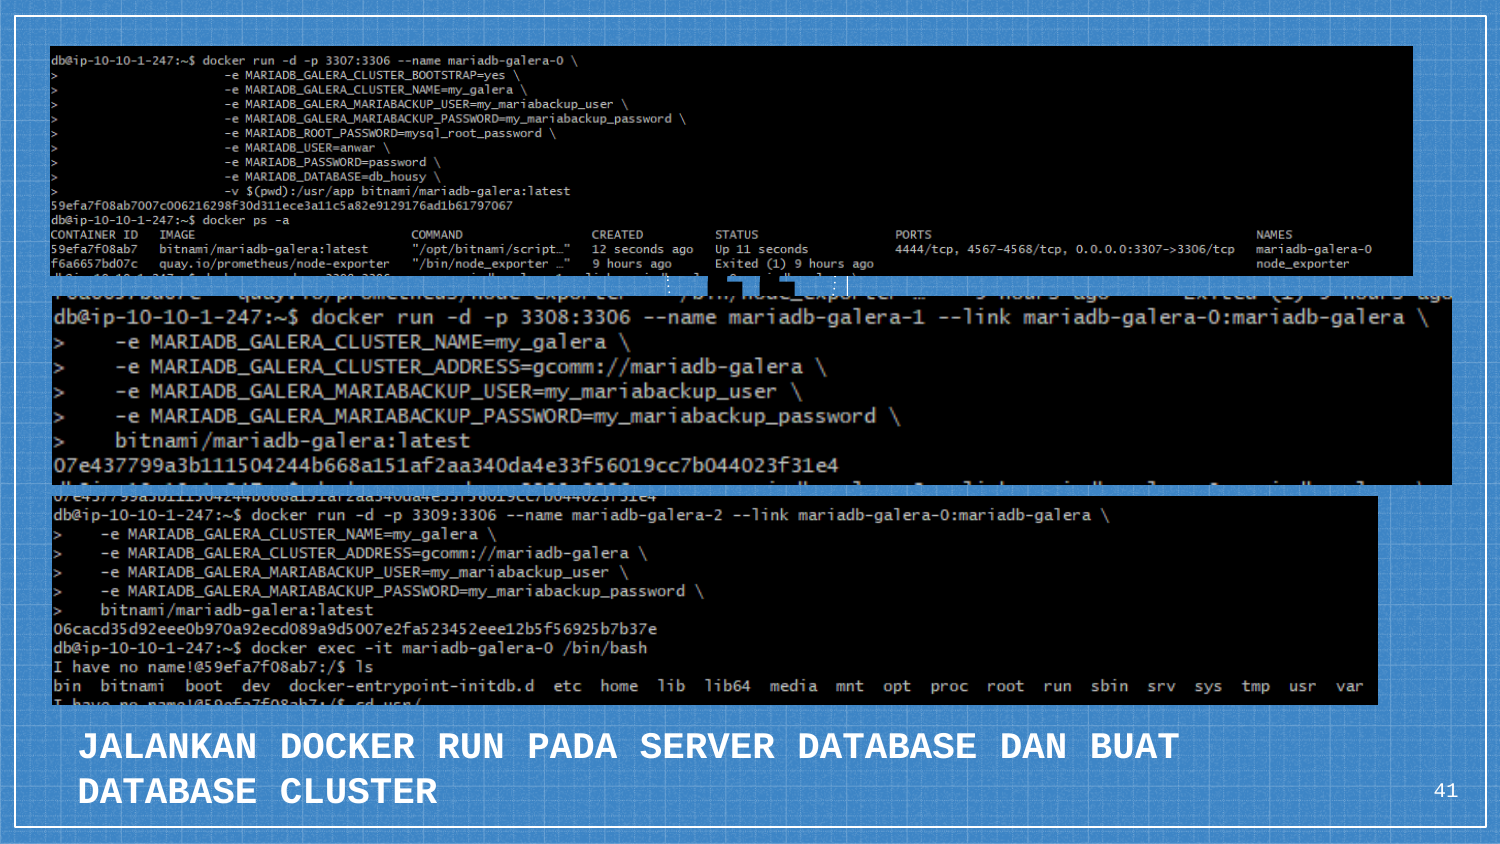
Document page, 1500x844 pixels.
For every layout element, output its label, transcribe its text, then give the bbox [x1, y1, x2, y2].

slide_number 41 [1398, 761, 1474, 810]
picture [0, 0, 1500, 844]
picture [16, 17, 1485, 826]
list JALANKAN DOCKER RUN PADA SERVER DATABASE DAN BUAT DATABASE CLUSTER [62, 712, 1378, 844]
